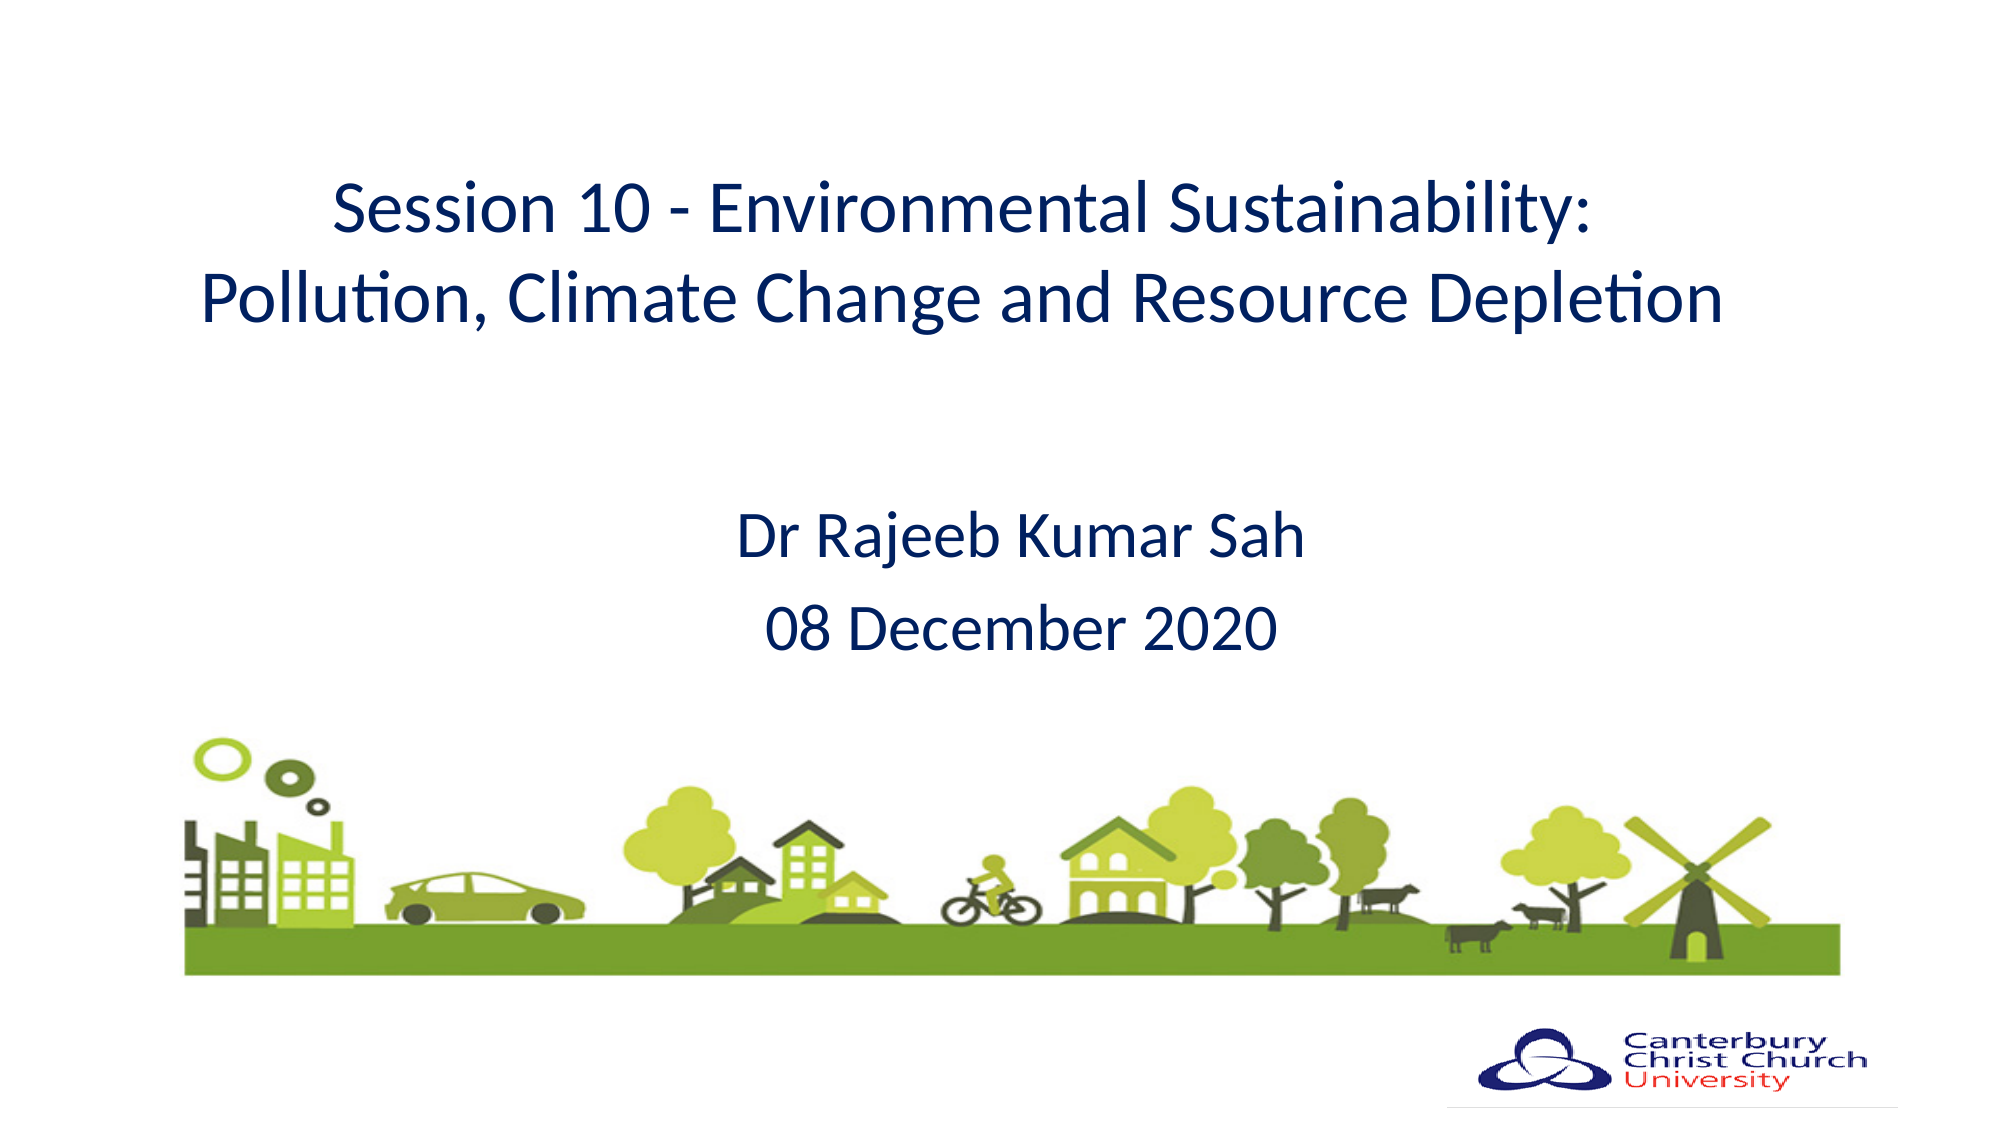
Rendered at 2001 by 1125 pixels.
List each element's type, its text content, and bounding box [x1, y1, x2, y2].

picture [1447, 1012, 1900, 1108]
subtitle Dr Rajeeb Kumar Sah 08 December 2020 [496, 483, 1547, 724]
title Session 10 - Environmental Sustainability: Pollution, Climate Change and Resource Depletion [179, 55, 1747, 440]
picture [179, 726, 1845, 979]
